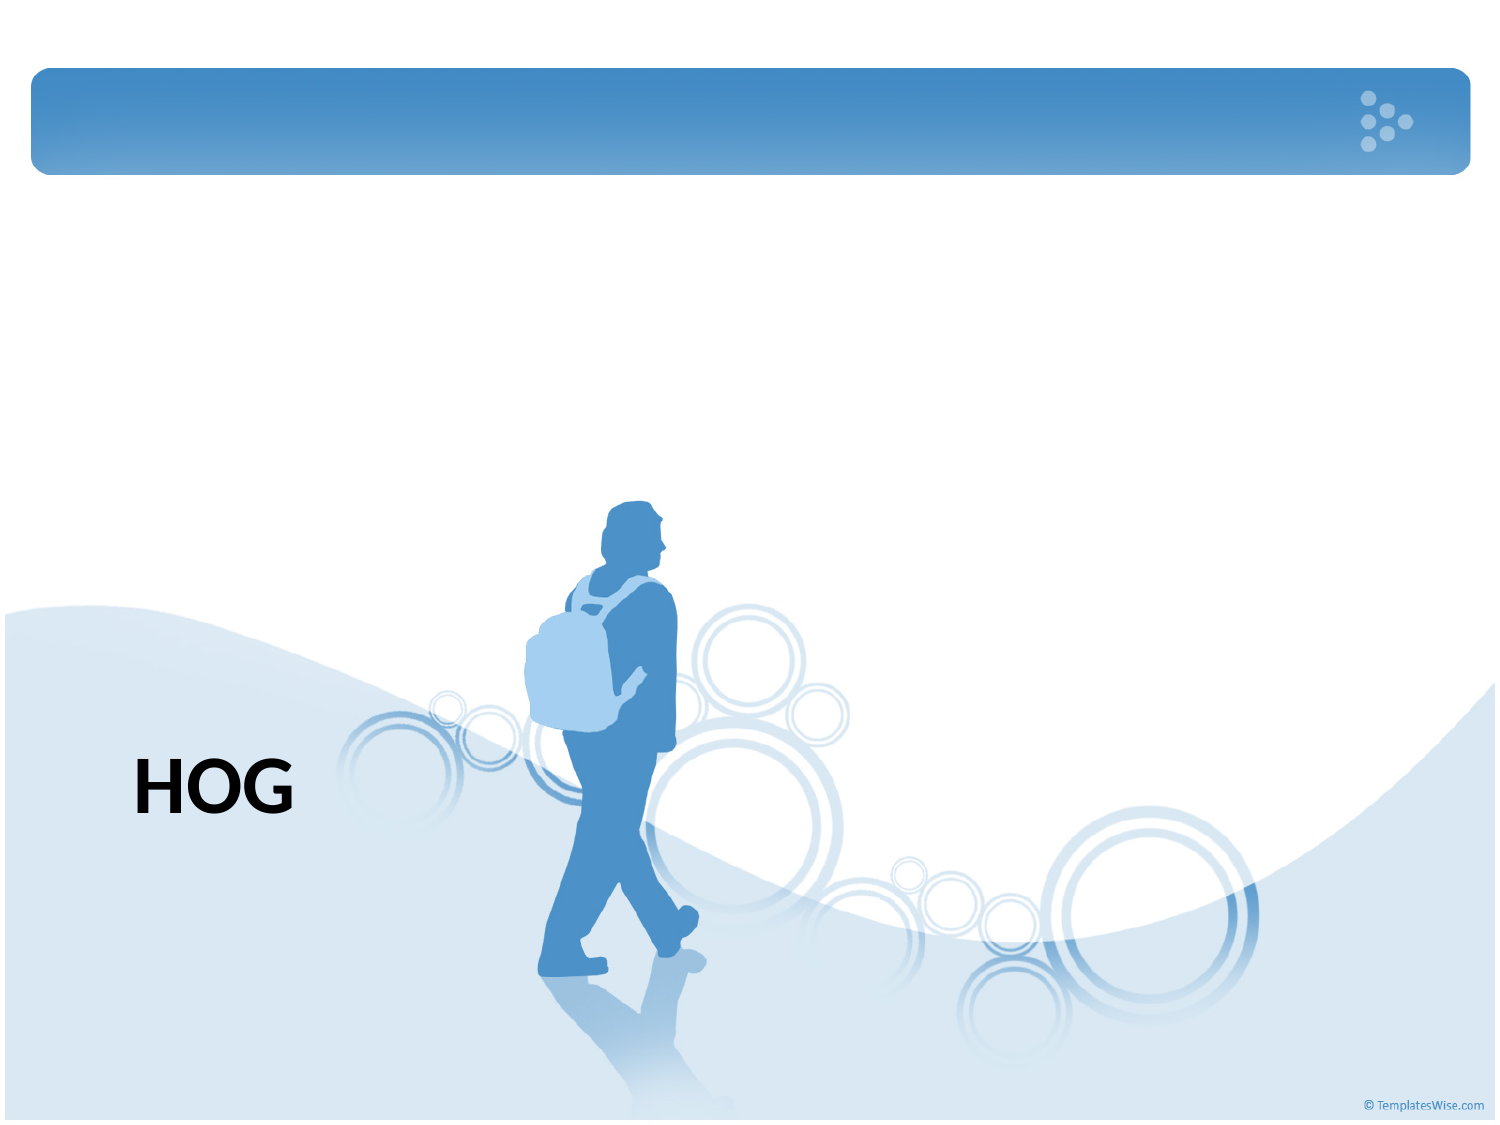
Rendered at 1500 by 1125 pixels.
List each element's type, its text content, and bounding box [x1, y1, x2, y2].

title hog [118, 722, 1394, 947]
picture [0, 0, 1500, 1125]
